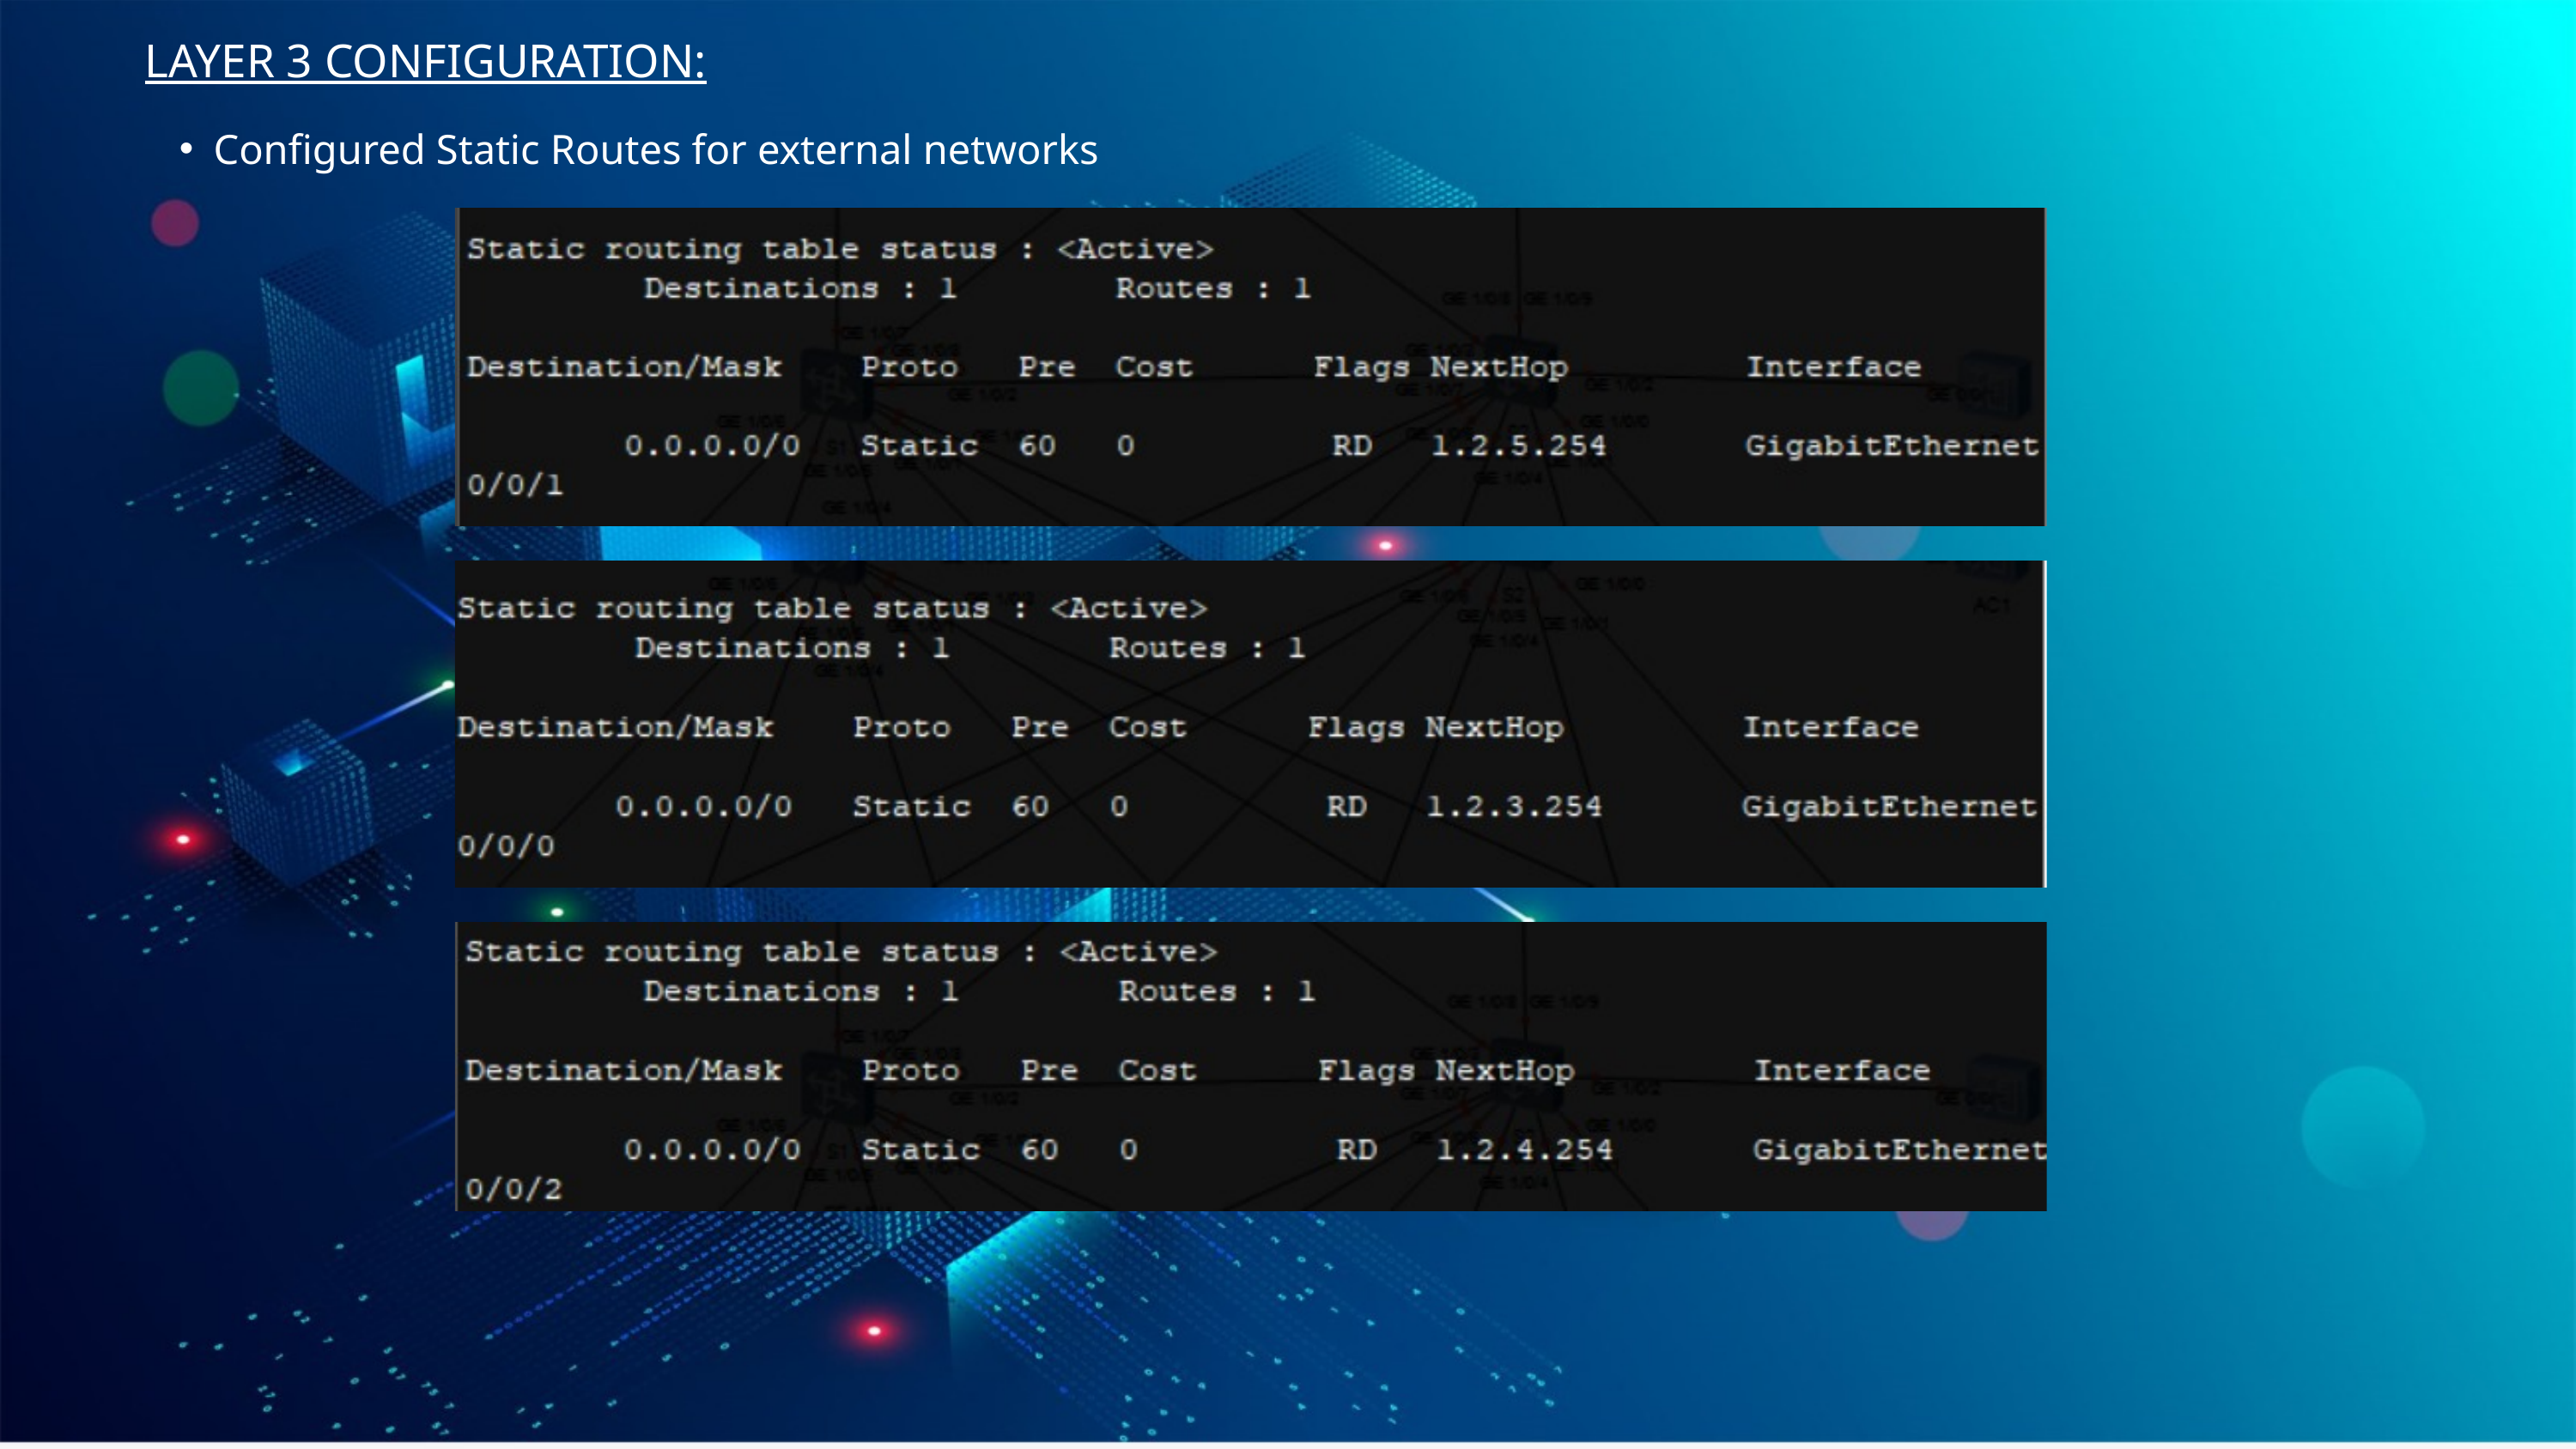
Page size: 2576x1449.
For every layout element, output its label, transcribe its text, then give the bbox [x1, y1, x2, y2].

text_box [0, 0, 2576, 1449]
text_box [454, 561, 2047, 888]
text_box [454, 208, 2047, 527]
text_box [454, 922, 2047, 1211]
text_box LAYER 3 CONFIGURATION: Configured Static Routes for external networks [144, 40, 1473, 253]
